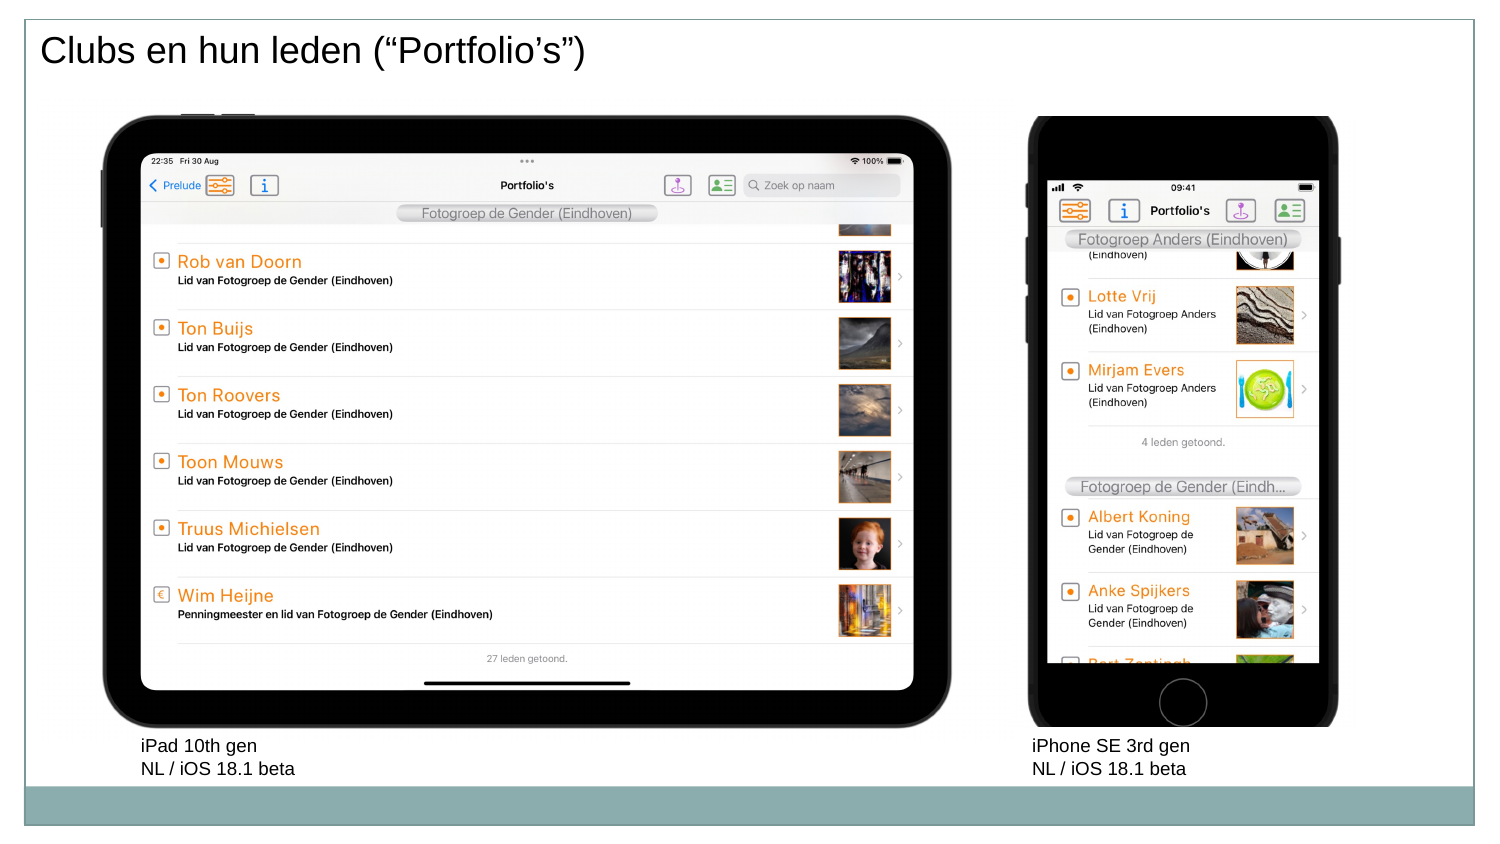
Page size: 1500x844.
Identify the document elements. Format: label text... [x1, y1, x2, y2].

picture [36, 99, 1356, 745]
text_box Clubs en hun leden (“Portfolio’s”) [25, 18, 1473, 79]
text_box iPad 10th gen NL / iOS 18.1 beta [126, 756, 888, 787]
text_box iPhone SE 3rd gen NL / iOS 18.1 beta [1017, 735, 1355, 787]
